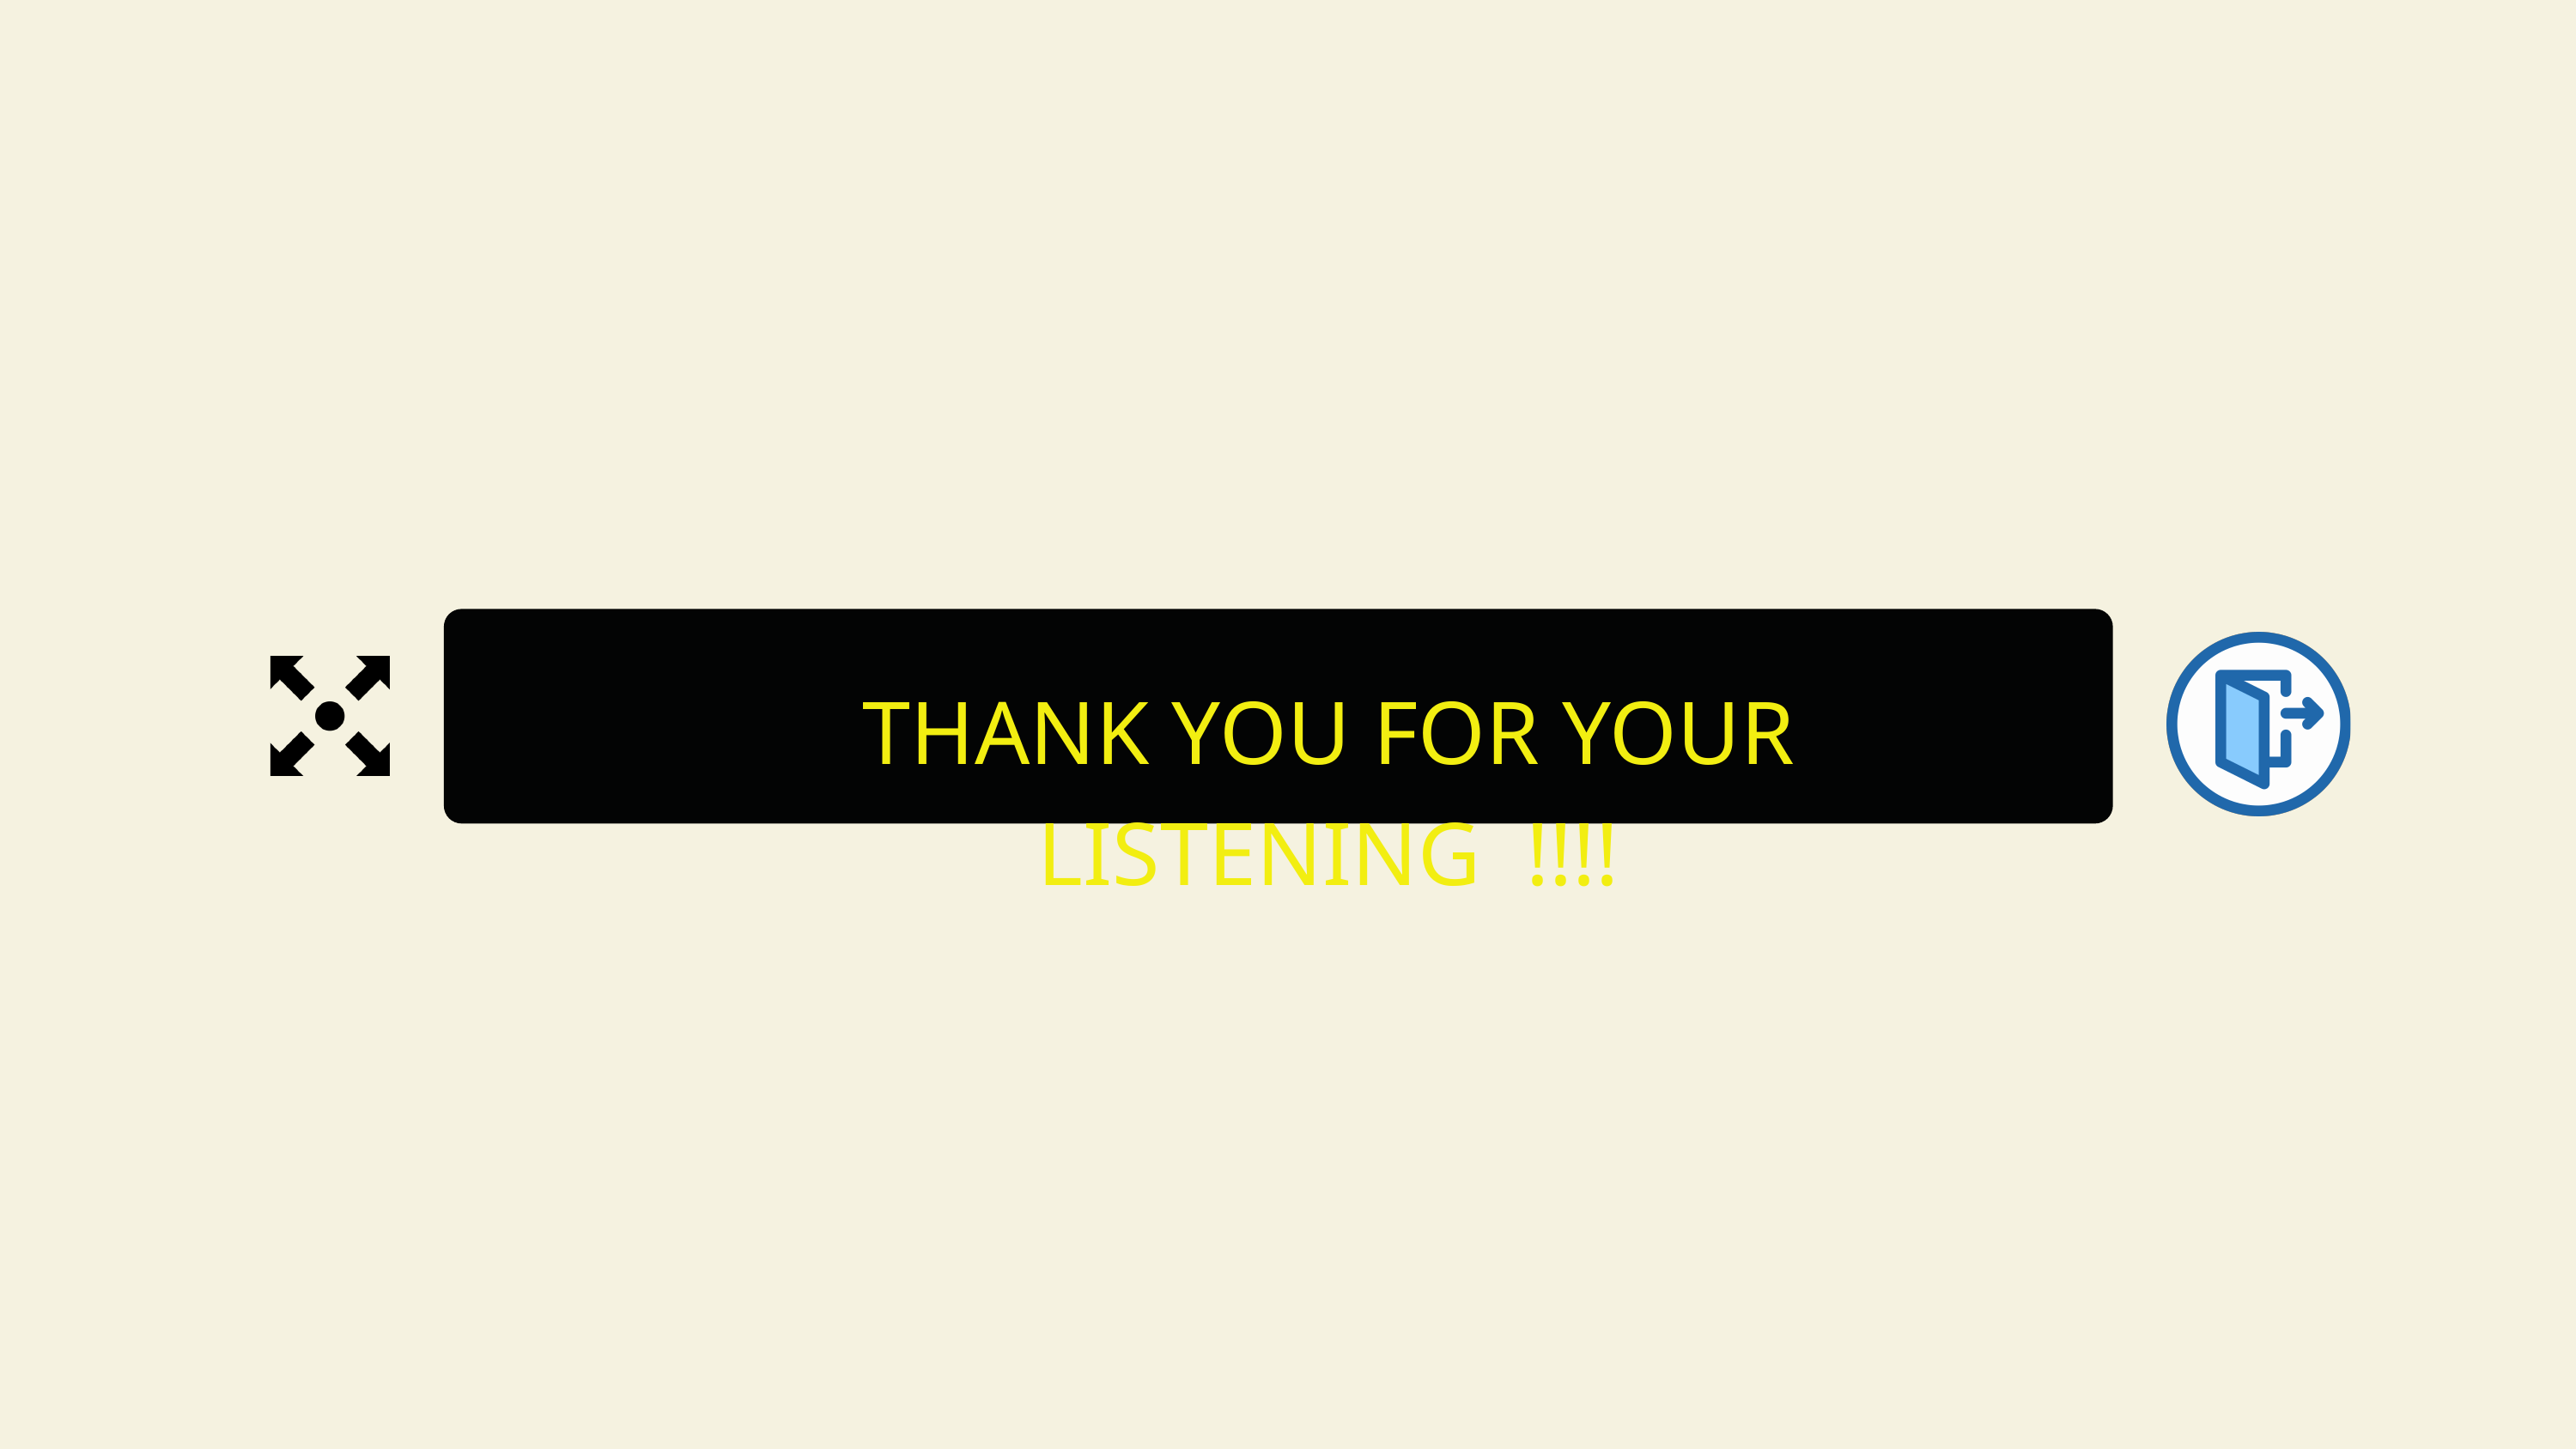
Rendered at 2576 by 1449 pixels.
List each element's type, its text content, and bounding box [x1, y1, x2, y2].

text_box THANK YOU FOR YOUR LISTENING !!!! [586, 834, 2072, 903]
text_box [2166, 632, 2351, 816]
text_box [270, 656, 390, 776]
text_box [443, 609, 2113, 824]
